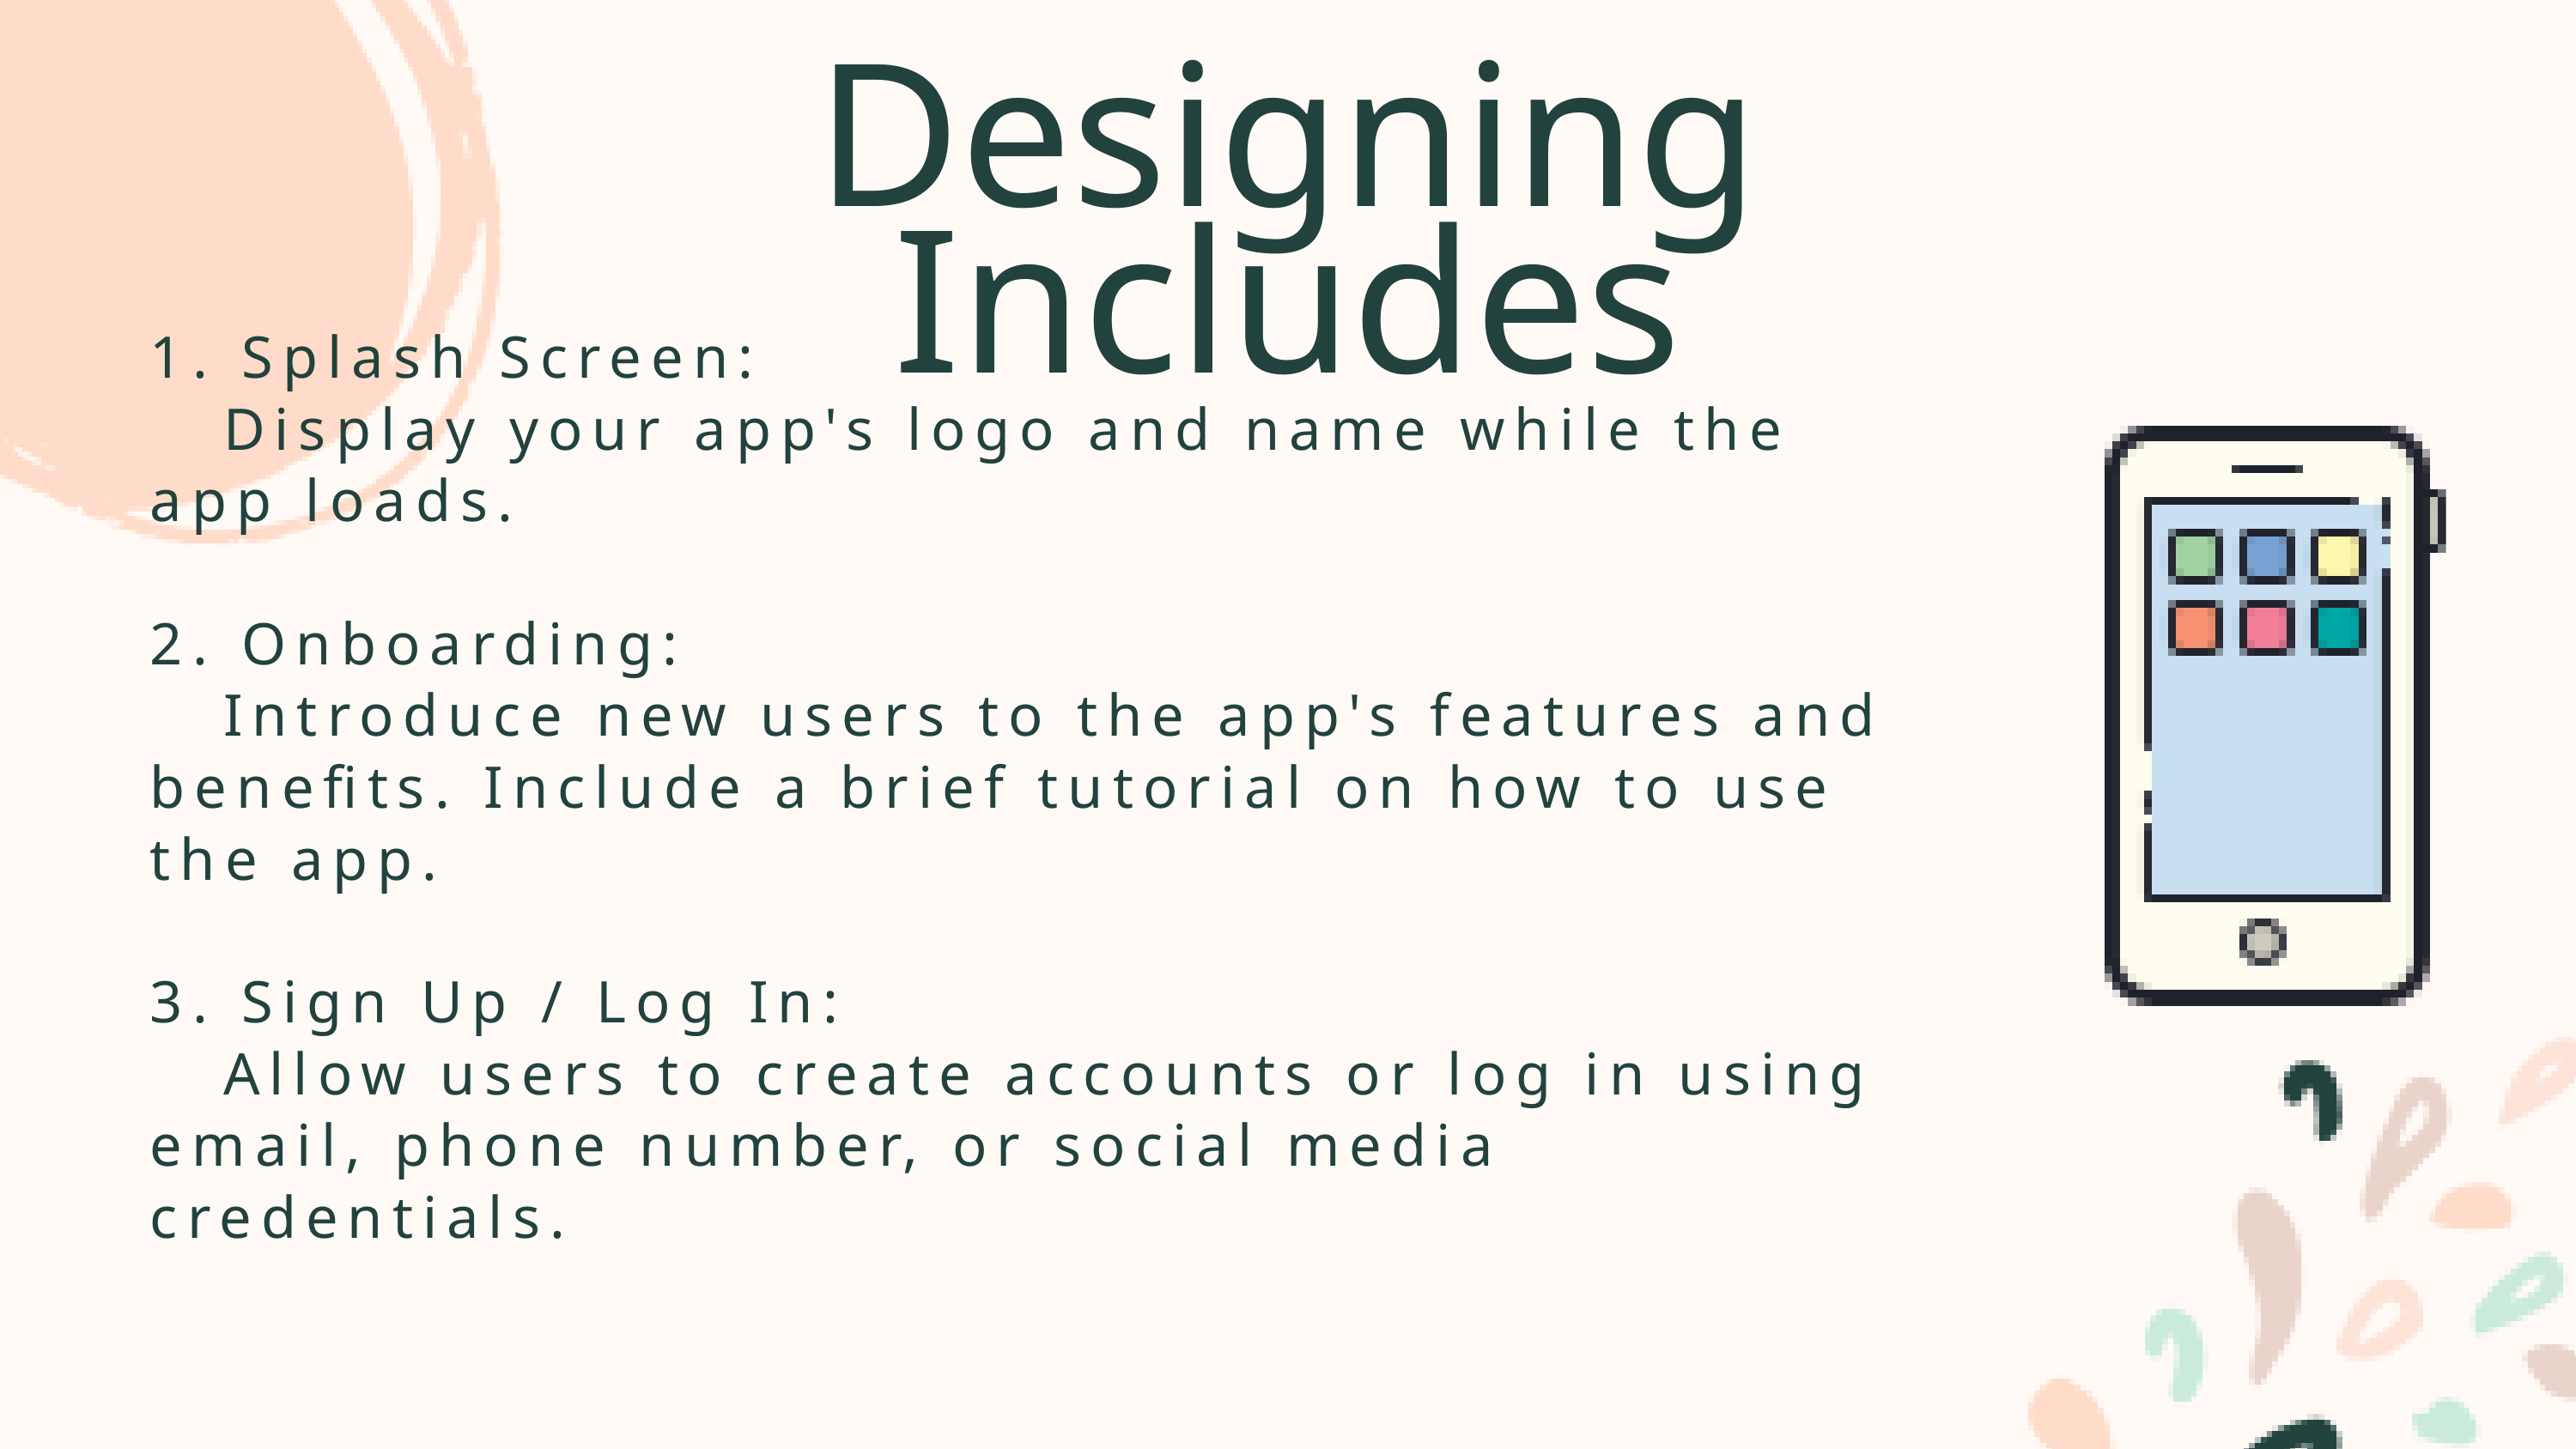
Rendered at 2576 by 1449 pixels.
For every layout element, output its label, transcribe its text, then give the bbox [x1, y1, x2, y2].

text_box [2023, 1037, 2576, 1449]
text_box [2105, 426, 2446, 1006]
text_box 1. Splash Screen: Display your app's logo and name while the app loads. 2. Onboarding: Introduce new users to the app's features and benefits. Include a brief tutorial on how to use the app. 3. Sign Up / Log In: Allow users to create accounts or log in using email, phone number, or social media credentials. [149, 318, 1921, 1449]
text_box [0, 0, 505, 576]
text_box Designing Includes [688, 79, 1888, 318]
